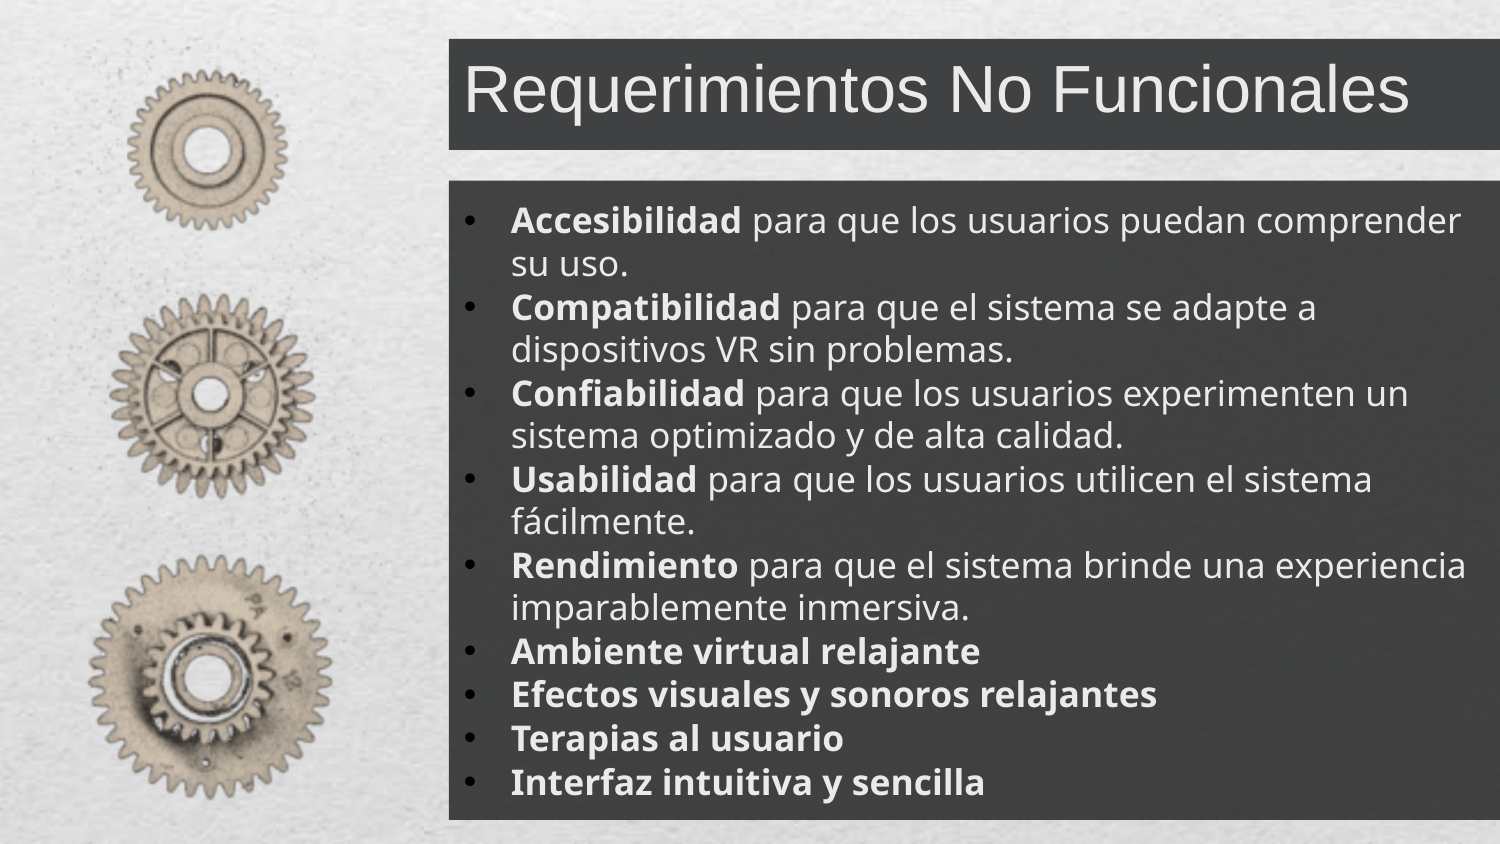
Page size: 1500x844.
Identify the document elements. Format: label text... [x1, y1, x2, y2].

picture [0, 0, 1500, 844]
text_box Requerimientos No Funcionales [448, 38, 1500, 150]
list Accesibilidad para que los usuarios puedan comprender su uso. Compatibilidad para que el sistema se adapte a dispositivos VR sin problemas. Confiabilidad para que los usuarios experimenten un sistema optimizado y de alta calidad. Usabilidad para que los usuarios utilicen el sistema fácilmente. Rendimiento para que el sistema brinde una experiencia imparablemente inmersiva. Ambiente virtual relajante Efectos visuales y sonoros relajantes Terapias al usuario Interfaz intuitiva y sencilla [448, 180, 1500, 820]
